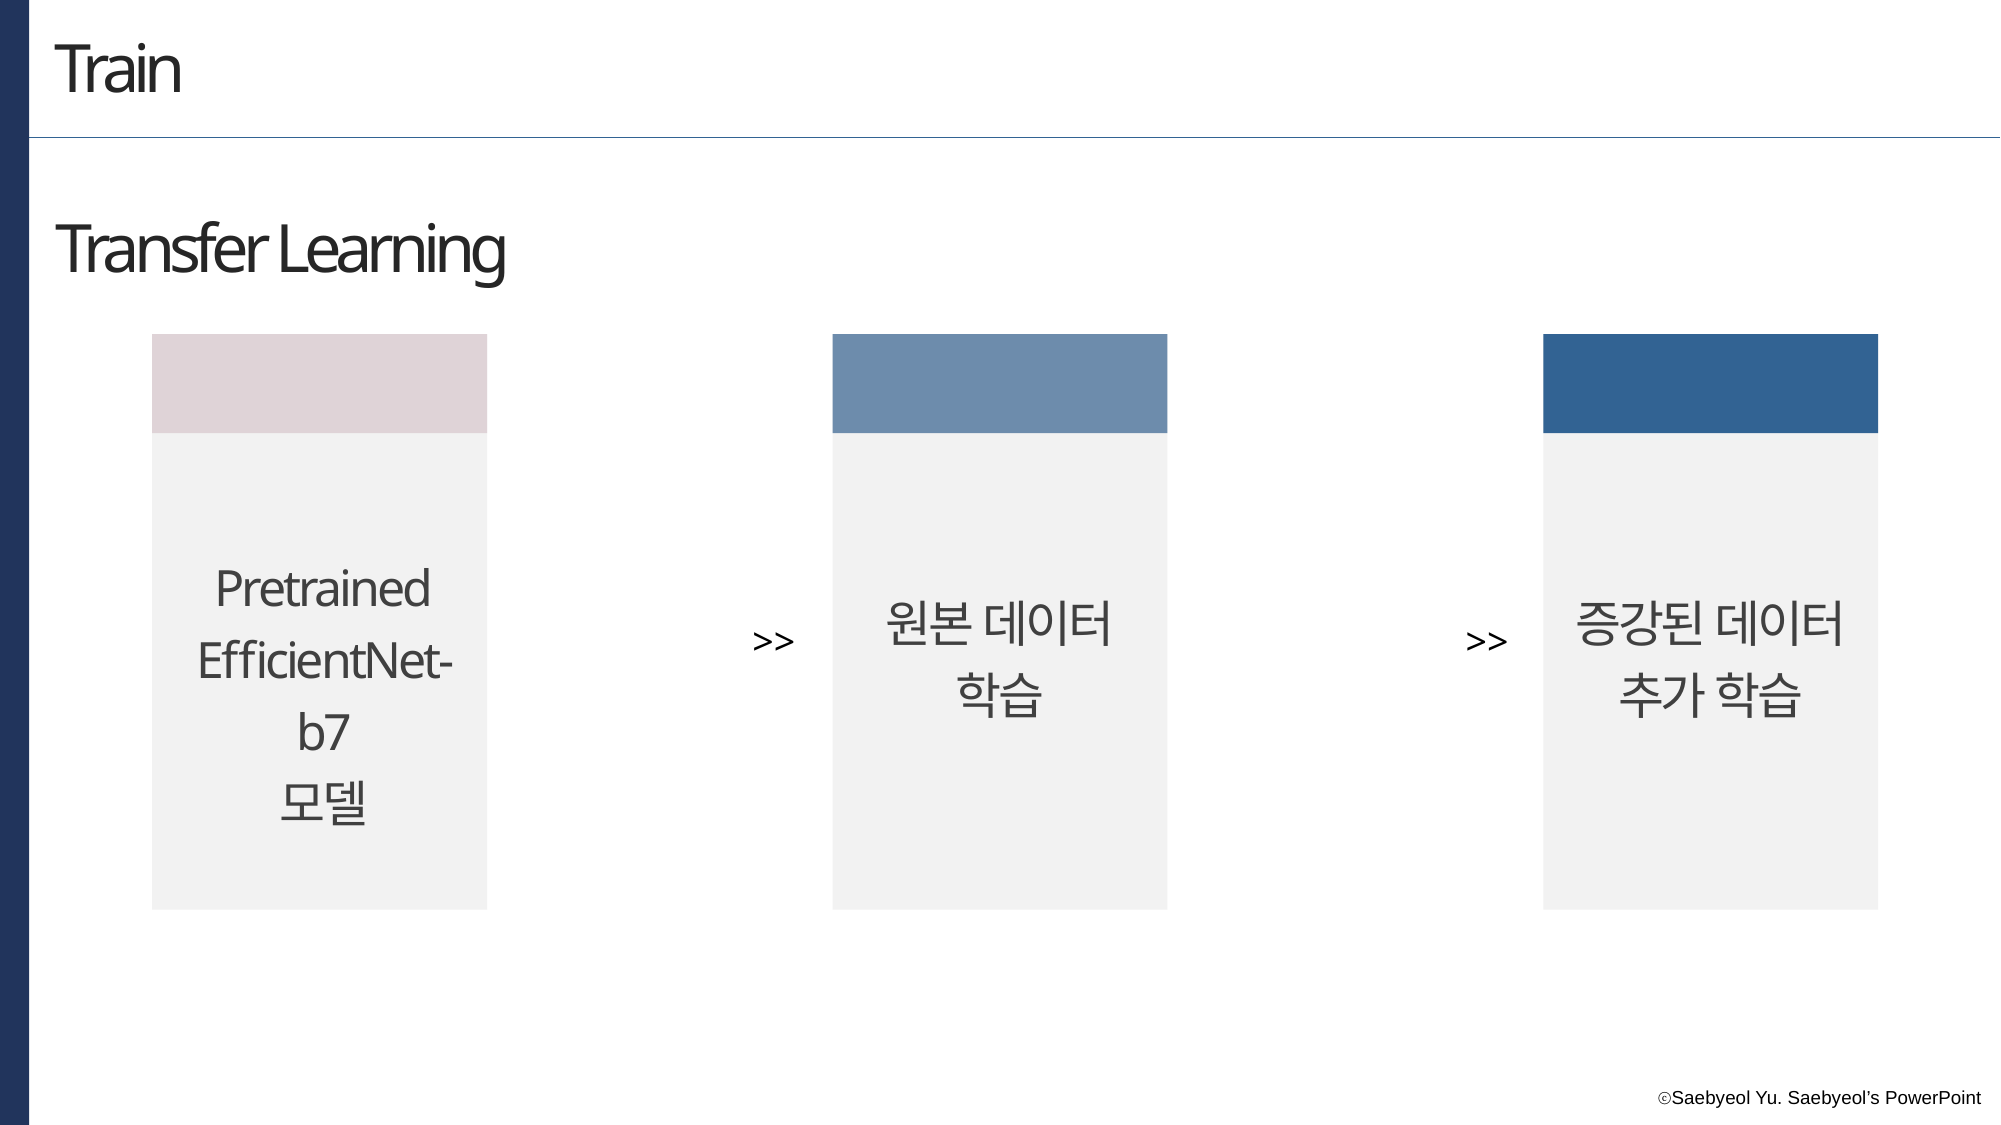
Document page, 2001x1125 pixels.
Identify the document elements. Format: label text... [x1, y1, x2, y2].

text_box 원본 데이터 학습 [855, 573, 1144, 732]
text_box [0, 0, 30, 1125]
text_box >> [737, 610, 810, 671]
text_box [832, 333, 1168, 434]
text_box Train [40, 18, 201, 113]
text_box [832, 434, 1168, 911]
text_box [151, 333, 488, 434]
text_box [1542, 434, 1879, 911]
text_box Pretrained EfficientNet-b7 모델 [180, 536, 468, 840]
text_box >> [1450, 610, 1524, 671]
text_box [1542, 333, 1879, 434]
text_box Transfer Learning [40, 198, 526, 294]
text_box 증강된 데이터 추가 학습 [1550, 573, 1871, 732]
text_box [151, 434, 488, 911]
